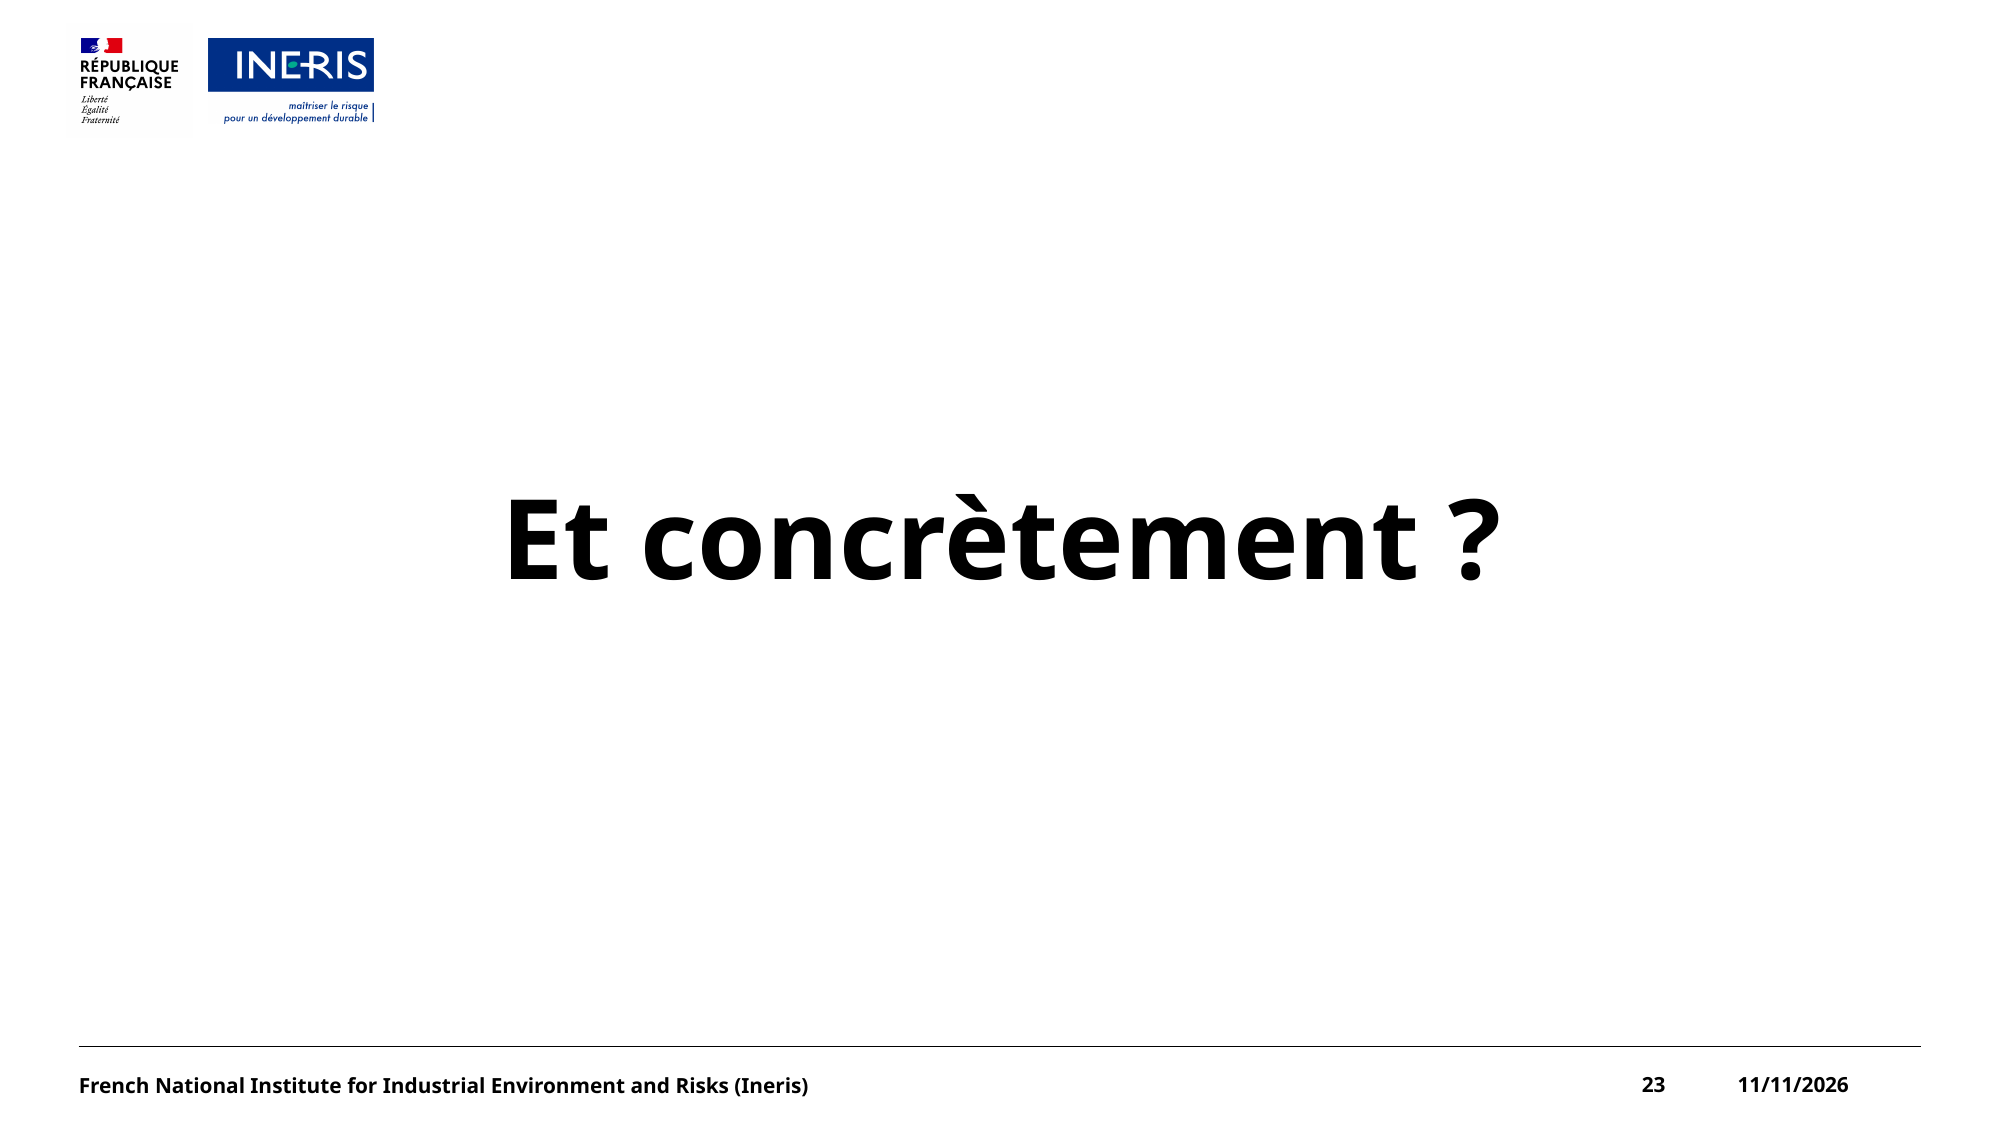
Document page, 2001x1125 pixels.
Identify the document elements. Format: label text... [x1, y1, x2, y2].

picture [66, 23, 193, 138]
title Et concrètement ? [81, 483, 1924, 642]
picture [208, 38, 374, 124]
footer French National Institute for Industrial Environment and Risks (Ineris) [78, 1046, 1371, 1125]
slide_number 23 [1371, 1046, 1666, 1125]
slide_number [1666, 1046, 1922, 1125]
